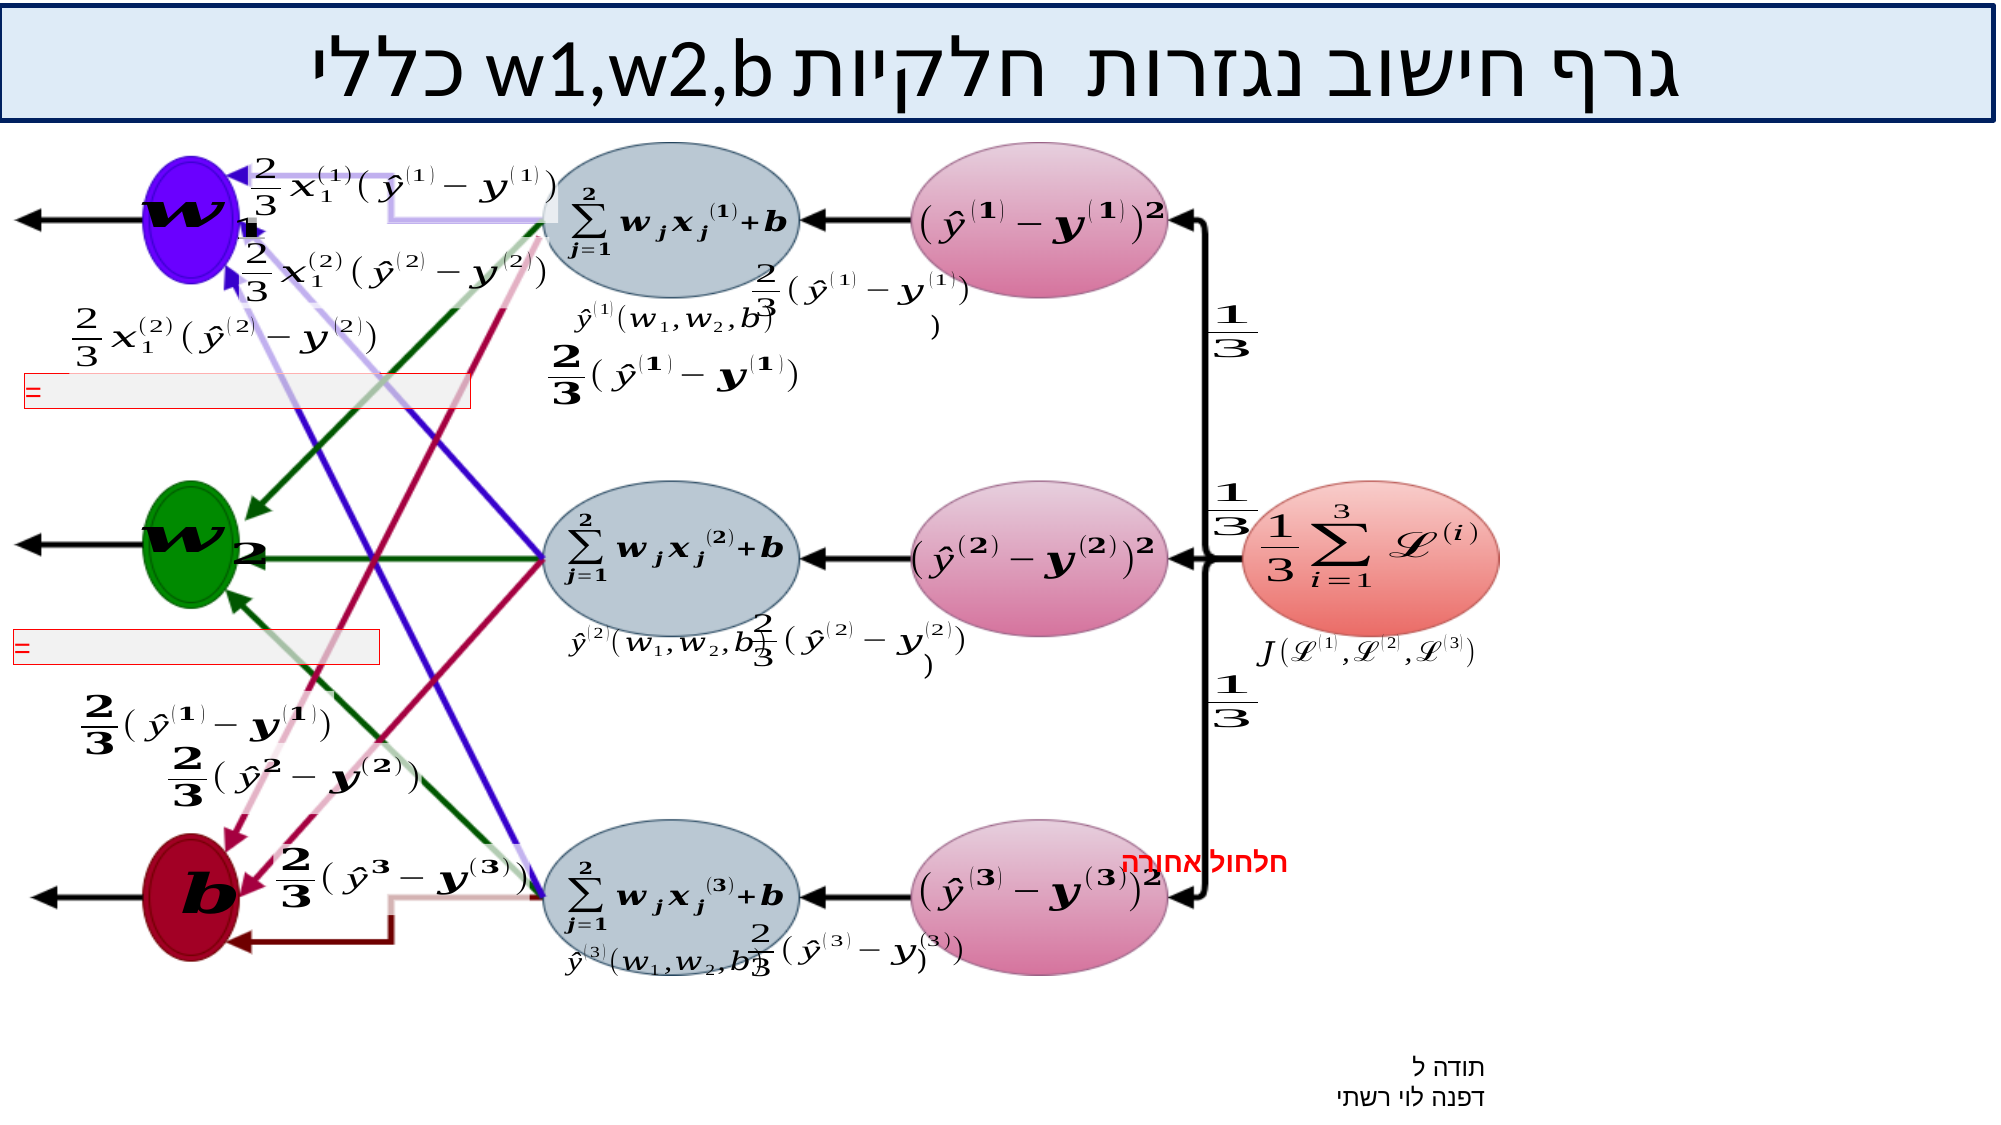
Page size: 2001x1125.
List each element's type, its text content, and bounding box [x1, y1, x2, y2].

picture [0, 142, 1501, 977]
text_box תודה ל דפנה לוי רשתי [1299, 1044, 1500, 1119]
text_box גרף חישוב נגזרות חלקיות w1,w2,b כללי [0, 5, 1994, 121]
